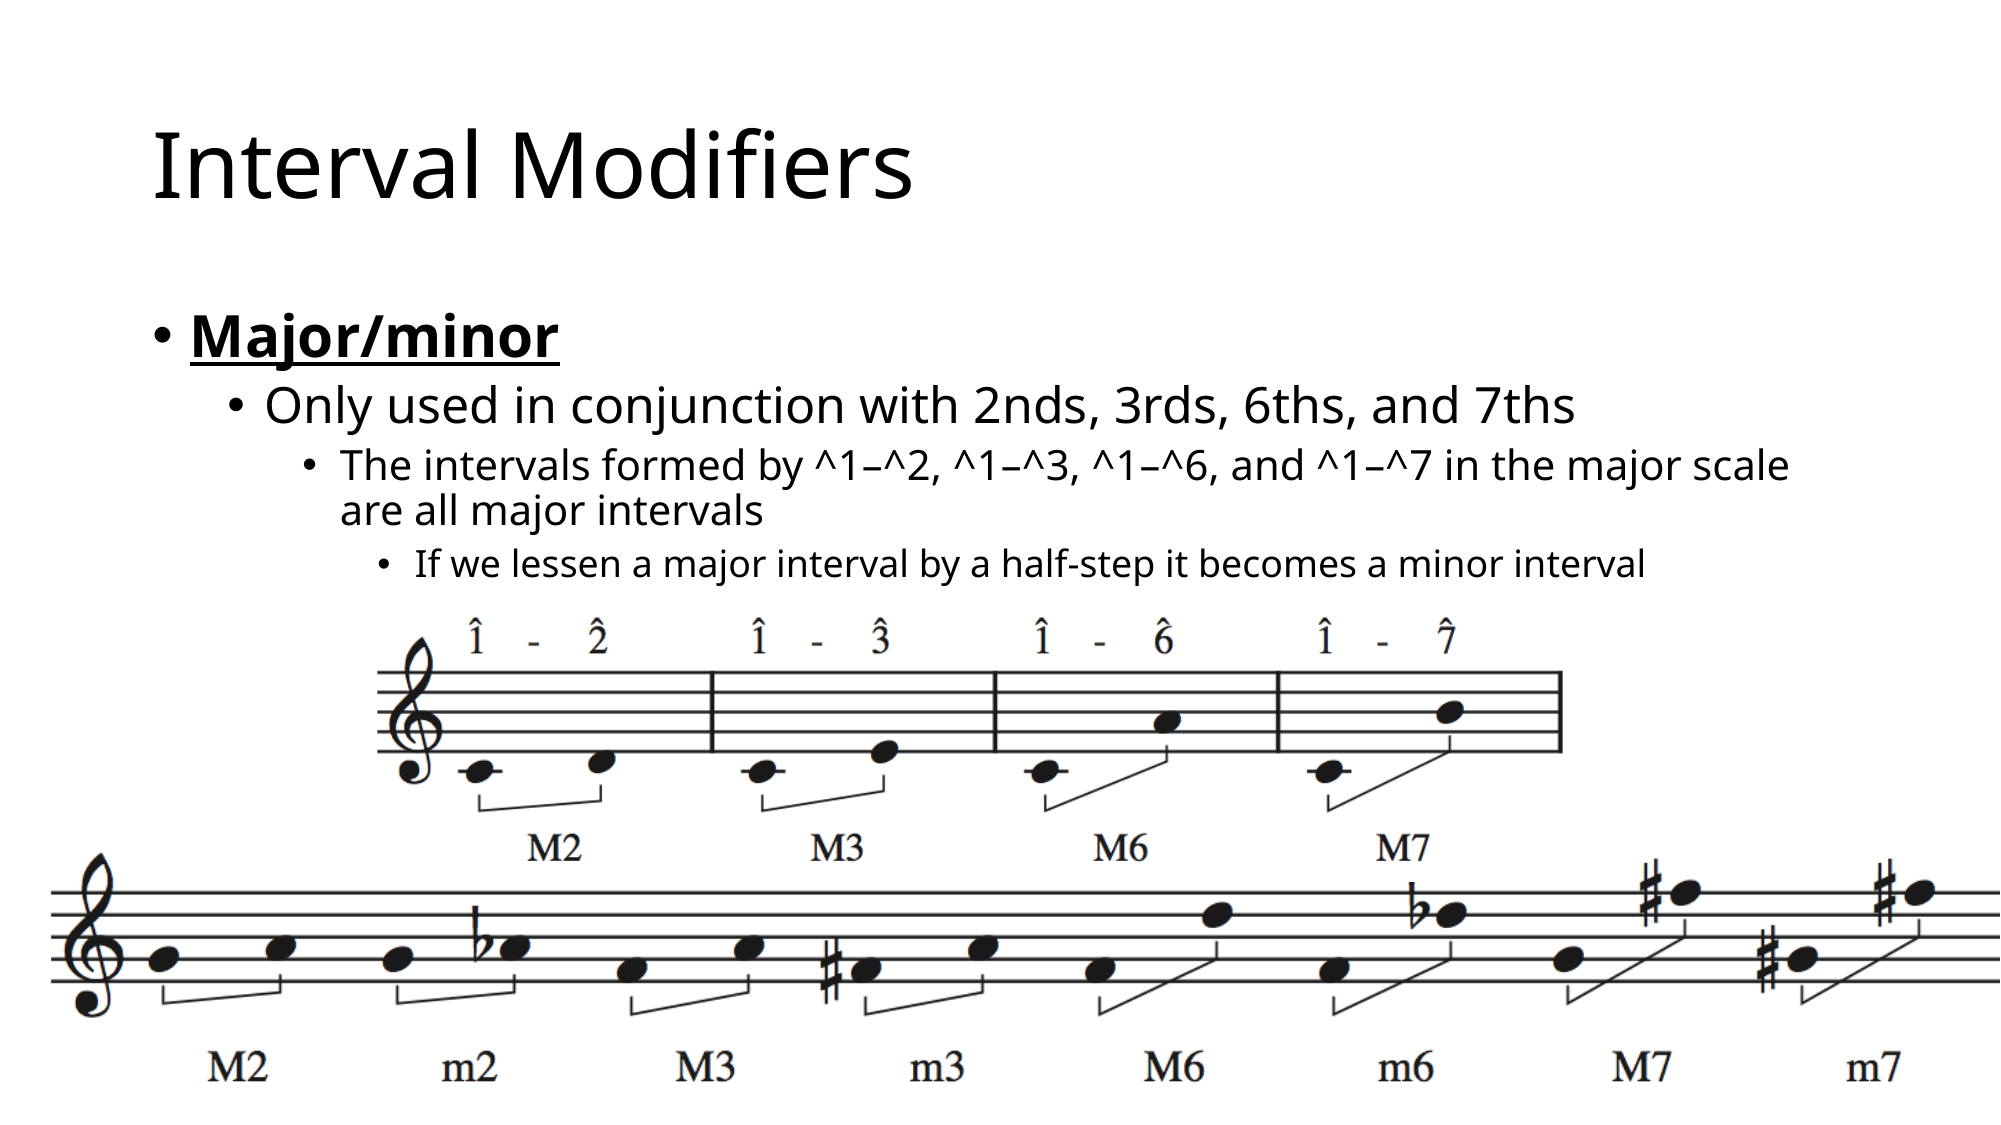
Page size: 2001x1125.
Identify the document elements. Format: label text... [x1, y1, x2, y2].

title Interval Modifiers [137, 59, 1863, 278]
list Major/minor Only used in conjunction with 2nds, 3rds, 6ths, and 7ths The intervals formed by ^1–^2, ^1–^3, ^1–^6, and ^1–^7 in the major scale are all major intervals If we lessen a major interval by a half-step it becomes a minor interval [137, 299, 1863, 823]
picture [43, 593, 2000, 1116]
